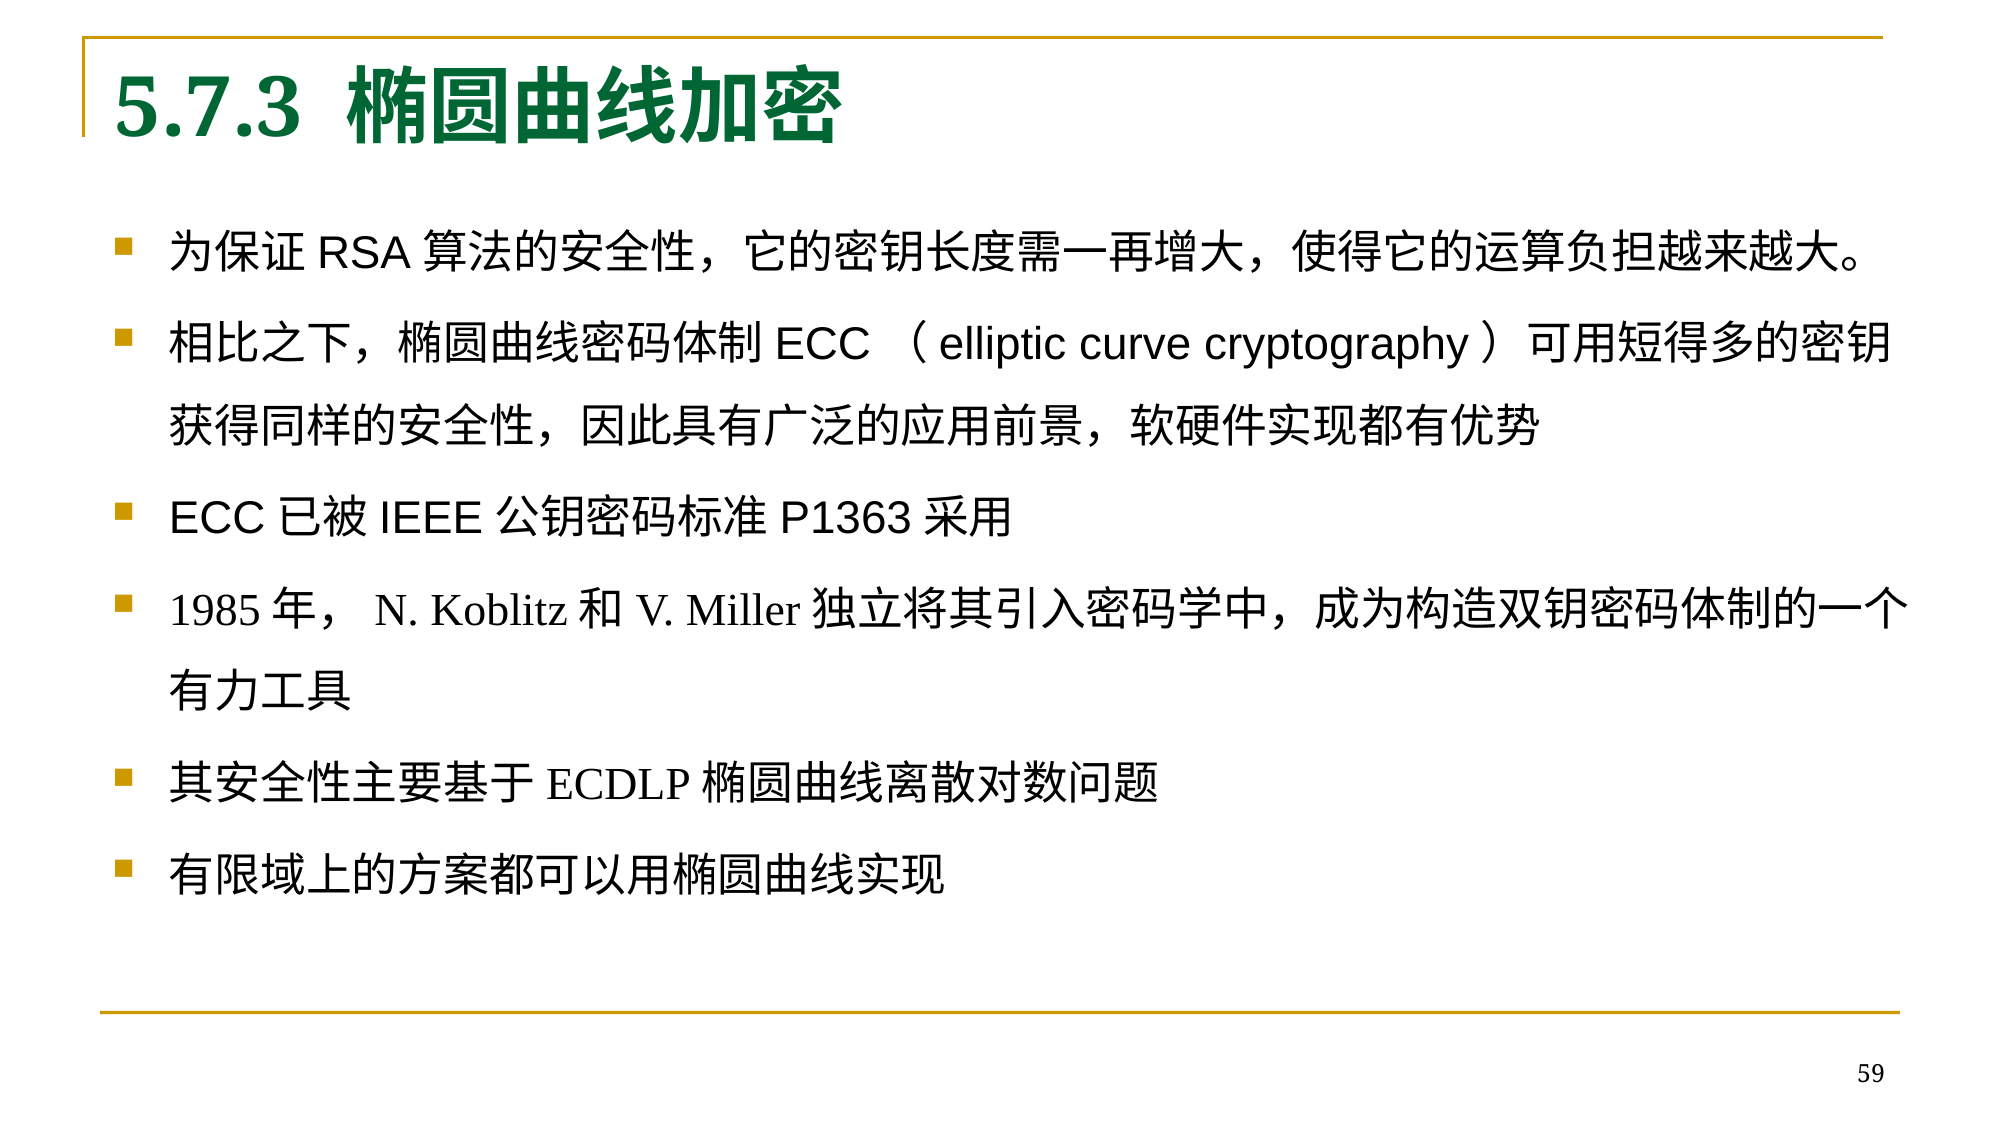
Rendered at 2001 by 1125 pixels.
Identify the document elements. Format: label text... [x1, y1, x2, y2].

title 5.7.3 椭圆曲线加密 [99, 45, 1900, 187]
list 为保证RSA算法的安全性，它的密钥长度需一再增大，使得它的运算负担越来越大。 相比之下，椭圆曲线密码体制ECC（elliptic curve cryptography）可用短得多的密钥获得同样的安全性，因此具有广泛的应用前景，软硬件实现都有优势 ECC已被IEEE公钥密码标准P1363采用 1985年，N. Koblitz和V. Miller独立将其引入密码学中，成为构造双钥密码体制的一个有力工具 其安全性主要基于ECDLP椭圆曲线离散对数问题 有限域上的方案都可以用椭圆曲线实现 [97, 187, 1926, 1030]
slide_number 59 [1433, 1023, 1901, 1100]
